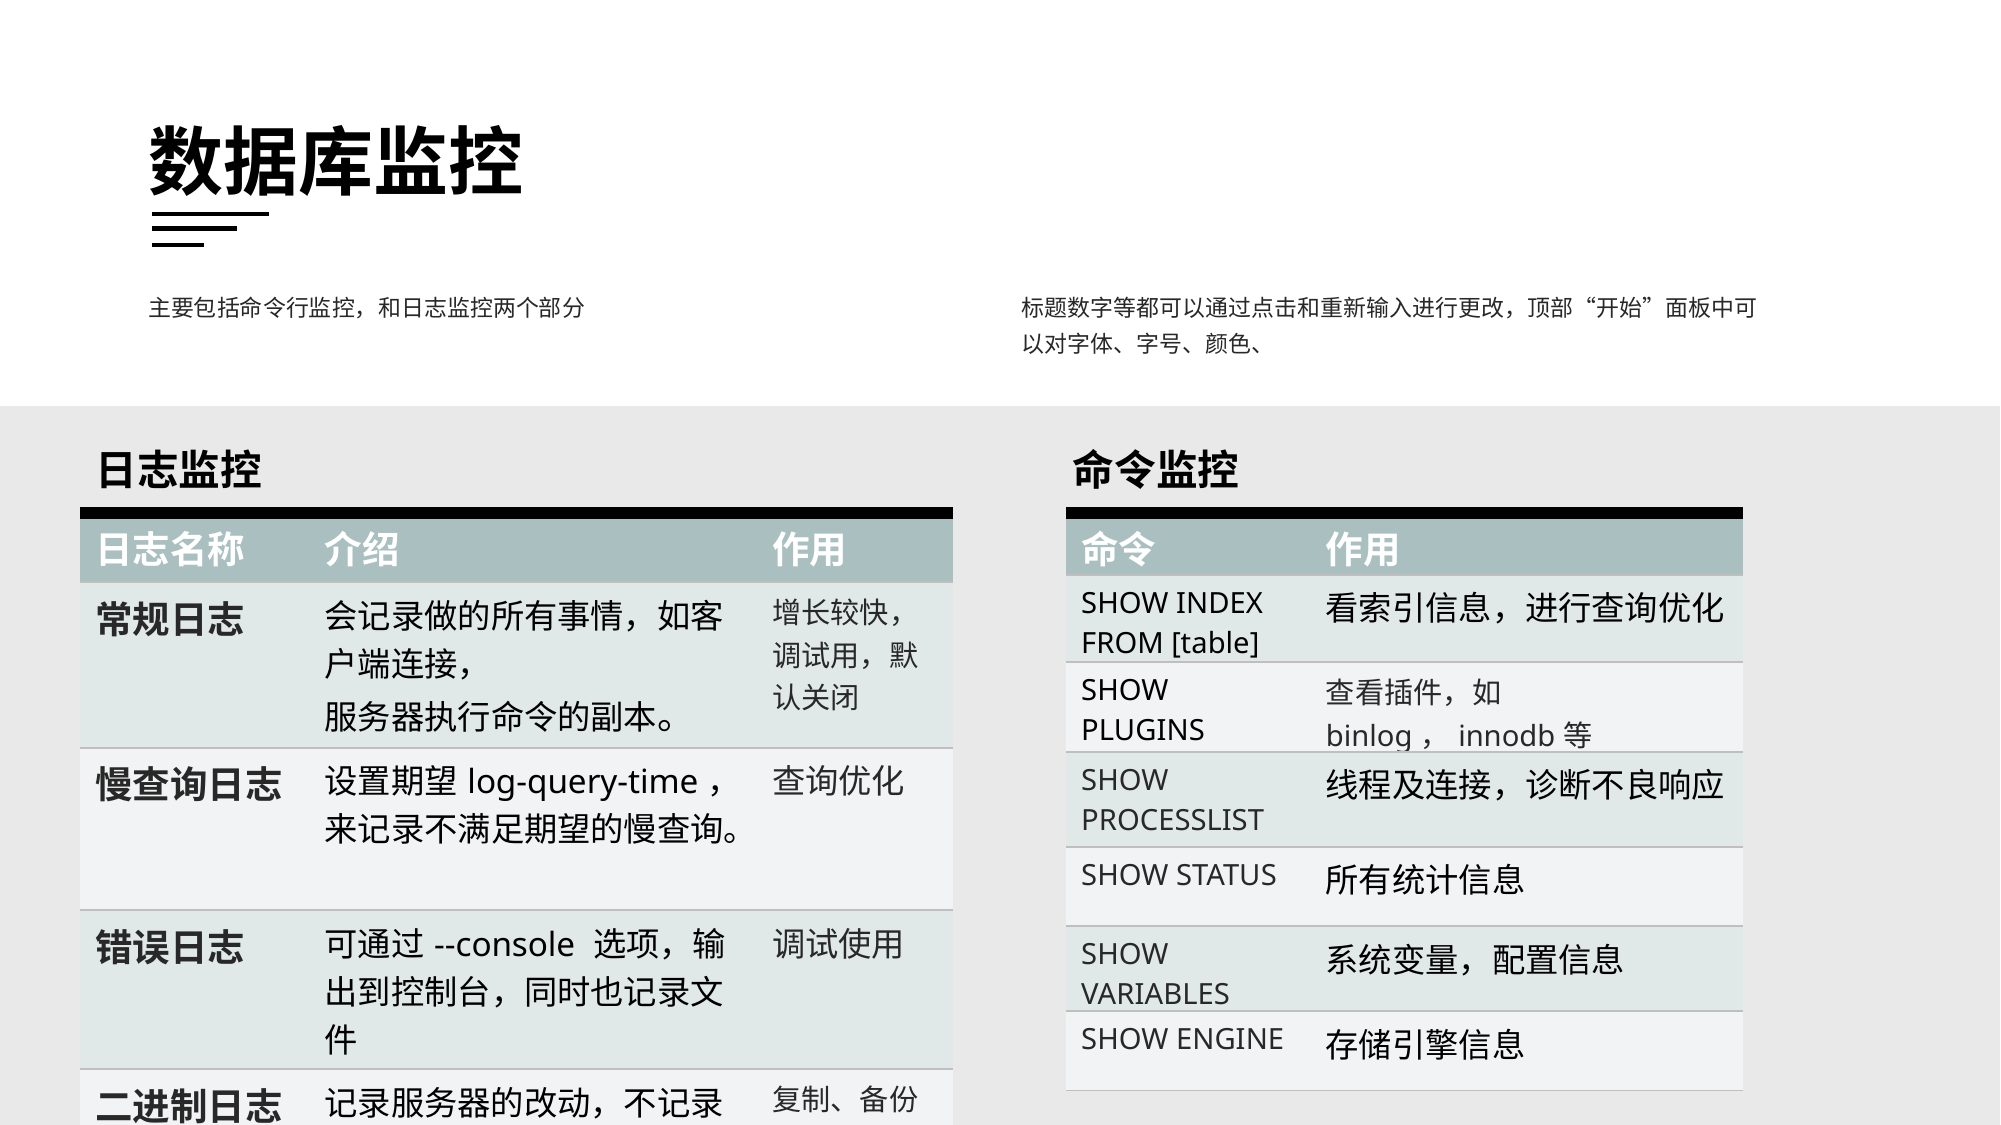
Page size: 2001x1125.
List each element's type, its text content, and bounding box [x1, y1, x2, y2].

table_cell SHOW PLUGINS [1066, 663, 1311, 751]
table_cell 错误日志 [80, 911, 310, 1068]
text_box 主要包括命令行监控，和日志监控两个部分 [133, 277, 907, 329]
table_cell 增长较快，调试用，默认关闭 [757, 583, 953, 747]
table_header 日志名称 [80, 519, 310, 581]
table_cell 所有统计信息 [1311, 848, 1743, 925]
table_cell SHOW ENGINE [1066, 1012, 1311, 1090]
table_cell 会记录做的所有事情，如客户端连接， 服务器执行命令的副本。 [310, 583, 757, 747]
table_cell 慢查询日志 [80, 749, 310, 909]
table_cell 看索引信息，进行查询优化 [1311, 576, 1743, 661]
table_cell 记录服务器的改动，不记录select等 [310, 1070, 757, 1125]
text_box 日志监控 [80, 421, 278, 502]
table_header 作用 [1311, 519, 1743, 574]
table_header 作用 [757, 519, 953, 581]
table_cell 查看插件，如binlog，innodb等 [1311, 663, 1743, 751]
table_cell 查询优化 [757, 749, 953, 909]
text_box 标题数字等都可以通过点击和重新输入进行更改，顶部“开始”面板中可以对字体、字号、颜色、 [1006, 277, 1781, 364]
table_header 介绍 [310, 519, 757, 581]
table_cell SHOW PROCESSLIST [1066, 753, 1311, 846]
table_cell 复制、备份 [757, 1070, 953, 1125]
table_cell 调试使用 [757, 911, 953, 1068]
table_cell 系统变量，配置信息 [1311, 927, 1743, 1010]
table_cell 存储引擎信息 [1311, 1012, 1743, 1090]
table_cell 可通过--console 选项，输出到控制台，同时也记录文件 [310, 911, 757, 1068]
table_cell 线程及连接，诊断不良响应 [1311, 753, 1743, 846]
table_cell SHOW VARIABLES [1066, 927, 1311, 1010]
table_cell SHOW STATUS [1066, 848, 1311, 925]
table_header 命令 [1066, 519, 1311, 574]
table_cell 设置期望log-query-time，来记录不满足期望的慢查询。 [310, 749, 757, 909]
table_cell 二进制日志 [80, 1070, 310, 1125]
table_cell SHOW INDEX FROM [table] [1066, 576, 1311, 661]
text_box 命令监控 [1057, 421, 1255, 502]
list 数据库监控 [133, 116, 724, 214]
table_cell 常规日志 [80, 583, 310, 747]
